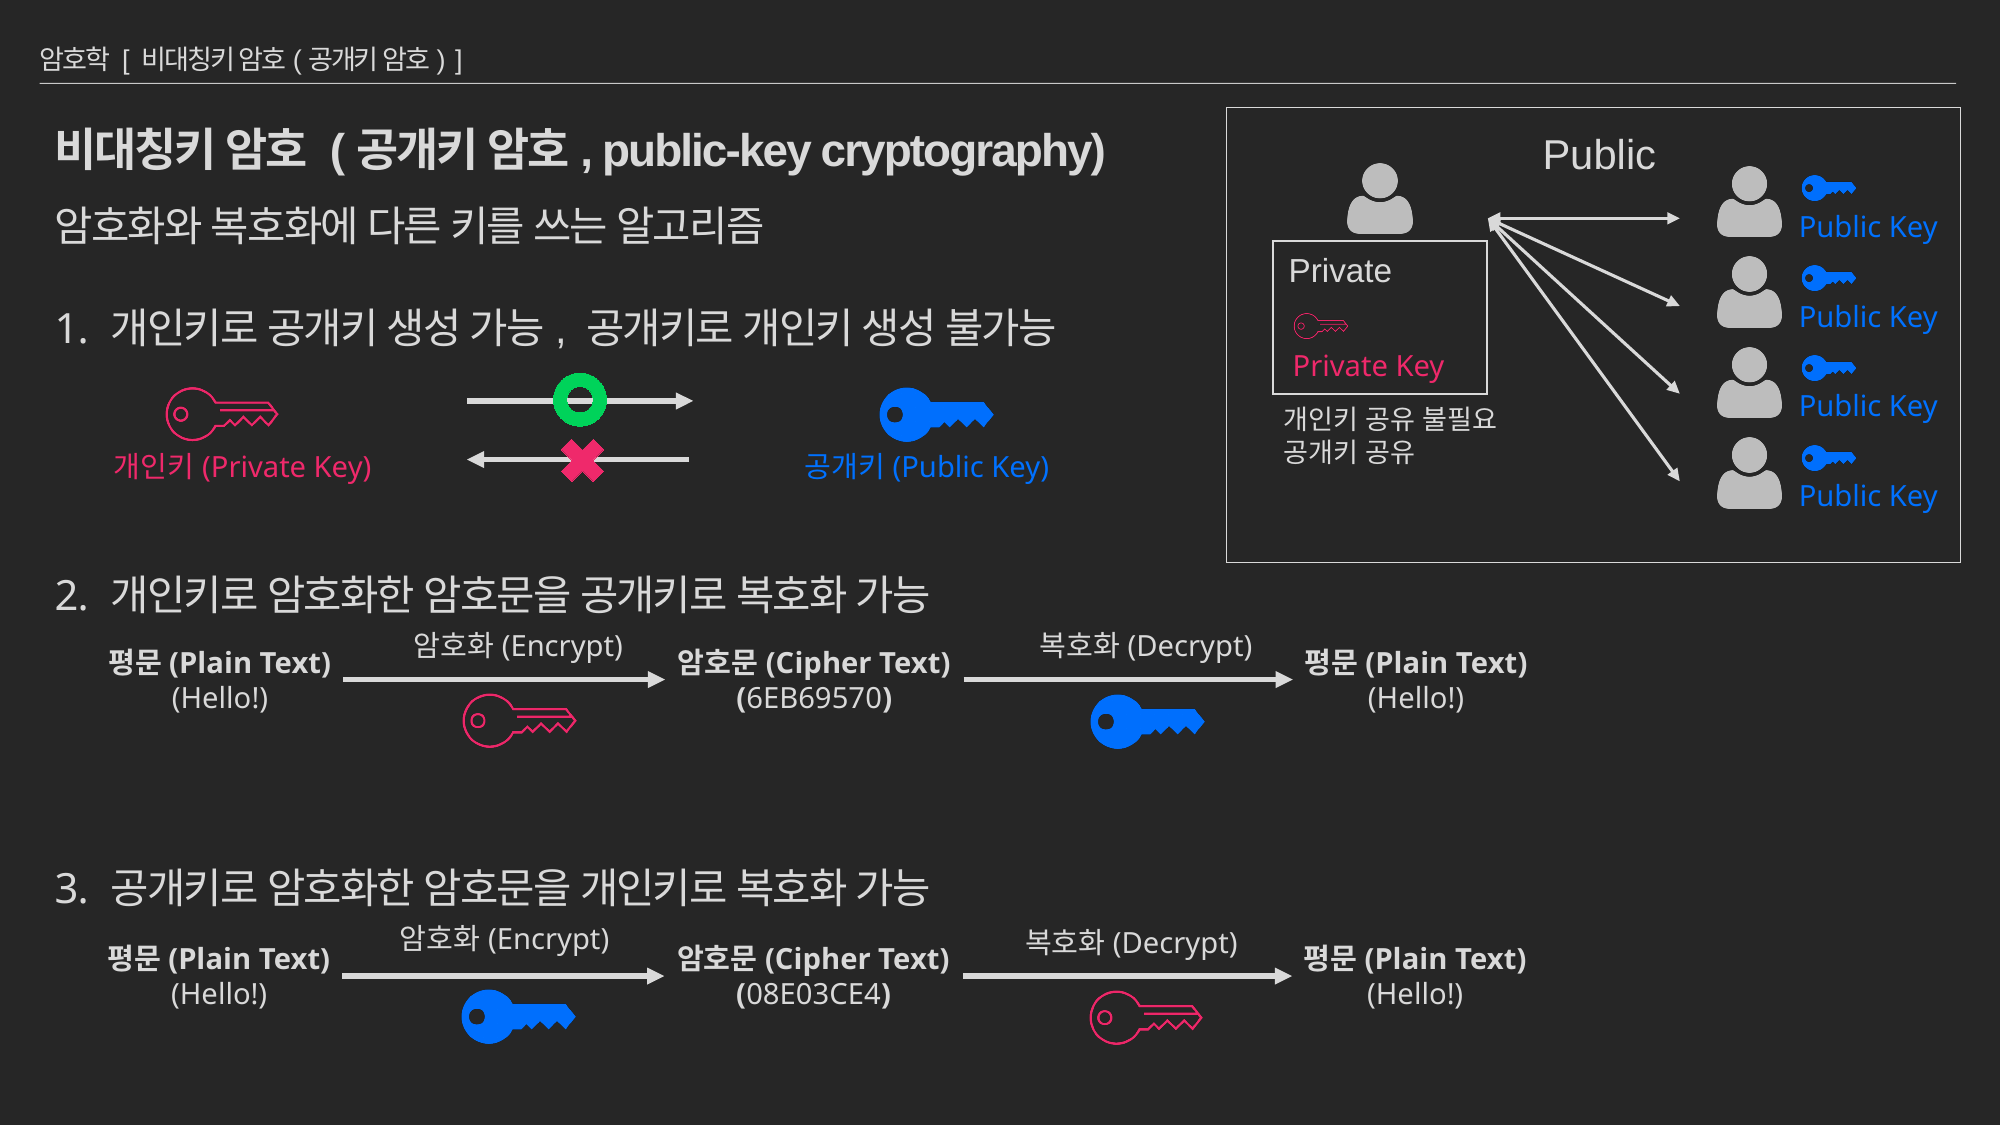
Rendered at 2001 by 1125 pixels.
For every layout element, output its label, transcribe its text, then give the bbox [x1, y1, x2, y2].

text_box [100, 352, 1064, 492]
text_box [1225, 107, 1961, 563]
title 암호학 [ 비대칭키 암호(공개키 암호) ] [39, 31, 1961, 84]
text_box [95, 913, 1539, 1080]
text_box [1272, 120, 1953, 521]
list 비대칭키 암호 (공개키 암호, public-key cryptography) 암호화와 복호화에 다른 키를 쓰는 알고리즘 개인키로 공개키 생성 가능, 공개키로 개인키 생성 불가능 개인키로 암호화한 암호문을 공개키로 복호화 가능 공개키로 암호화한 암호문을 개인키로 복호화 가능 [39, 110, 1957, 1100]
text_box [96, 619, 1540, 784]
